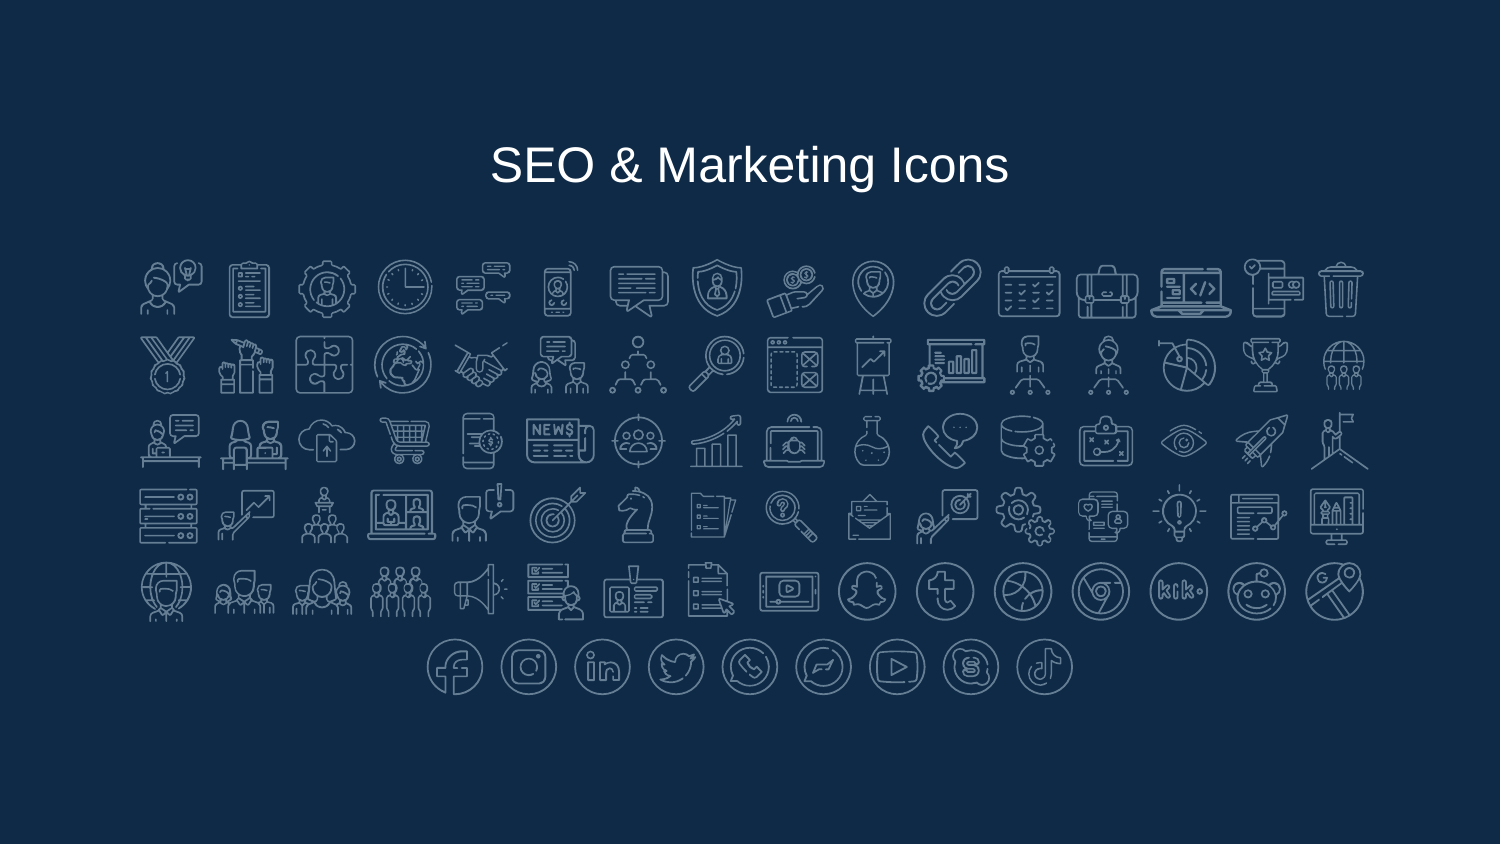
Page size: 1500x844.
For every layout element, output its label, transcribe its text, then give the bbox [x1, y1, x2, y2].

text_box [295, 335, 354, 394]
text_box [454, 341, 509, 388]
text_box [377, 259, 433, 315]
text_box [1077, 491, 1129, 543]
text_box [721, 638, 779, 696]
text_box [298, 260, 357, 319]
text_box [1071, 561, 1131, 621]
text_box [1075, 264, 1139, 319]
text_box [139, 336, 196, 395]
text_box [759, 571, 820, 612]
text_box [921, 258, 984, 318]
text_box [854, 335, 893, 396]
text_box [1229, 493, 1288, 541]
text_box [573, 638, 632, 696]
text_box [762, 413, 826, 469]
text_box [765, 490, 819, 543]
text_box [917, 338, 986, 393]
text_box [837, 561, 897, 621]
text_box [139, 259, 203, 316]
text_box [1310, 411, 1369, 470]
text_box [301, 486, 349, 544]
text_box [455, 261, 511, 315]
text_box [370, 566, 432, 618]
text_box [138, 488, 198, 544]
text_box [530, 335, 589, 395]
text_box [453, 563, 509, 615]
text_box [1305, 561, 1365, 621]
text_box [868, 638, 926, 696]
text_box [847, 493, 892, 540]
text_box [921, 412, 979, 470]
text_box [217, 489, 275, 541]
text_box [139, 413, 202, 469]
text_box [993, 561, 1053, 621]
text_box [525, 418, 596, 464]
text_box [426, 638, 484, 696]
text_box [851, 260, 895, 318]
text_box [1242, 337, 1289, 393]
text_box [1152, 483, 1207, 543]
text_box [608, 335, 668, 394]
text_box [795, 638, 853, 696]
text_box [1317, 261, 1365, 318]
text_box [291, 568, 353, 616]
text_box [462, 412, 504, 470]
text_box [1000, 415, 1056, 468]
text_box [942, 638, 1000, 696]
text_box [527, 563, 585, 621]
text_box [687, 335, 745, 393]
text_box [366, 489, 437, 541]
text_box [610, 413, 667, 469]
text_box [1243, 258, 1305, 318]
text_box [766, 336, 824, 394]
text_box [1009, 335, 1051, 396]
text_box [543, 260, 579, 317]
text_box [529, 486, 587, 544]
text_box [217, 338, 275, 394]
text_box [1309, 488, 1365, 546]
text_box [213, 569, 275, 615]
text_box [500, 638, 558, 696]
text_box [1234, 414, 1289, 468]
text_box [690, 492, 737, 538]
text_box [997, 266, 1061, 318]
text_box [1227, 561, 1287, 621]
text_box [451, 482, 515, 543]
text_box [690, 258, 744, 318]
text_box [1158, 338, 1217, 392]
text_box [1149, 267, 1233, 319]
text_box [765, 265, 826, 319]
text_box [1322, 340, 1365, 391]
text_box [1078, 415, 1134, 467]
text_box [617, 486, 655, 544]
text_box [1160, 424, 1208, 458]
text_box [1149, 561, 1209, 621]
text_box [687, 561, 736, 617]
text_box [1016, 638, 1074, 696]
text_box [603, 565, 665, 619]
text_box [219, 419, 289, 471]
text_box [850, 415, 892, 467]
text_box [373, 335, 433, 394]
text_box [915, 561, 975, 621]
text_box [1087, 335, 1130, 396]
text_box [995, 486, 1056, 547]
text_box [689, 414, 744, 468]
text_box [609, 265, 670, 318]
text_box SEO & Marketing Icons [171, 117, 1328, 197]
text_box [379, 417, 431, 465]
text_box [140, 561, 193, 623]
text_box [297, 419, 356, 463]
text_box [647, 638, 705, 696]
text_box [228, 260, 271, 319]
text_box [915, 488, 979, 545]
